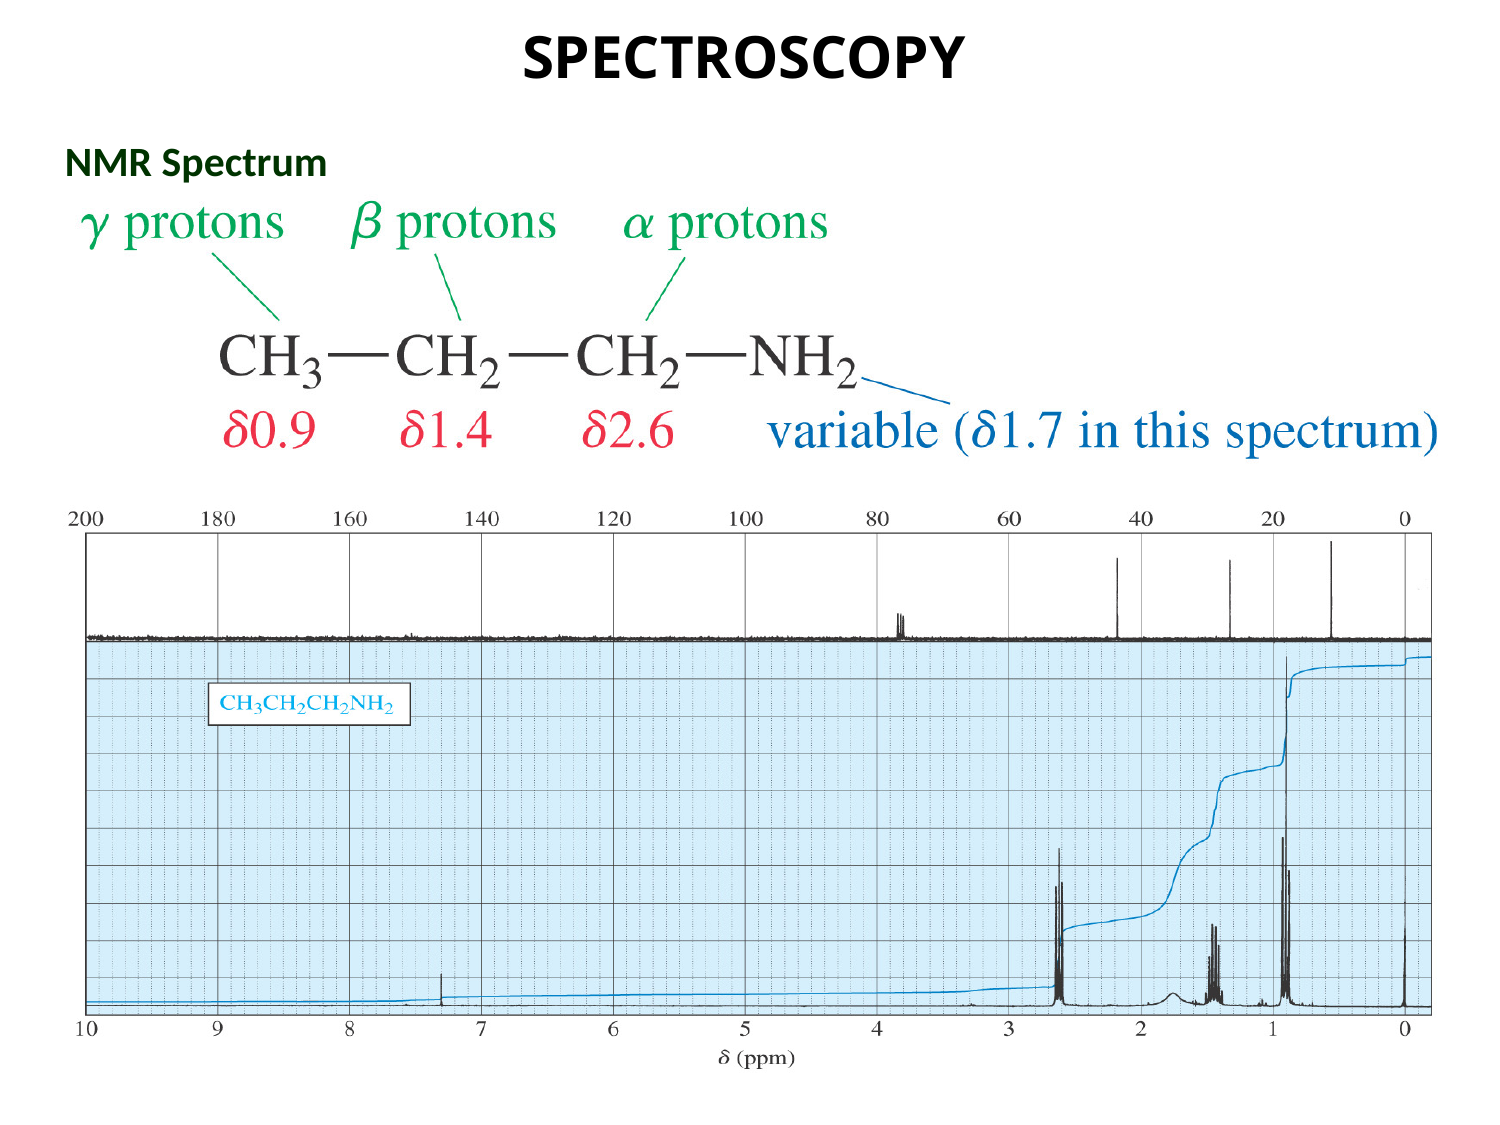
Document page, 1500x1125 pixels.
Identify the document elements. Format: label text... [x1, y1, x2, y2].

text_box SPECTROSCOPY NMR Spectrum [50, 12, 1438, 193]
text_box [62, 194, 1443, 1076]
